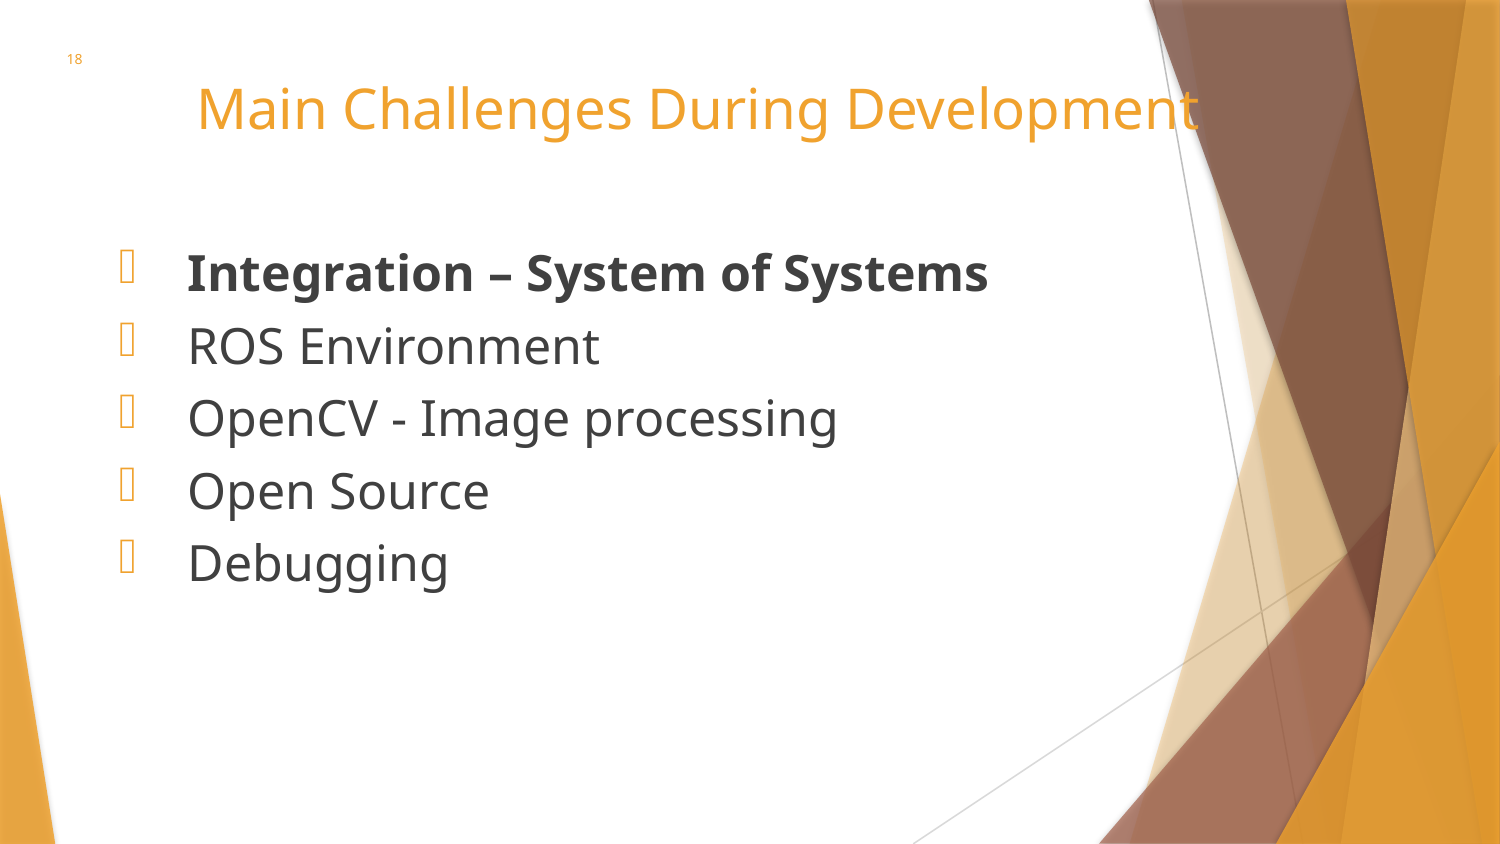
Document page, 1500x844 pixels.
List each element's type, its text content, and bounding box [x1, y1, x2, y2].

list Integration – System of Systems ROS Environment OpenCV - Image processing Open Source Debugging [97, 226, 1342, 826]
title Main Challenges During Development [181, 45, 1285, 169]
slide_number 18 [0, 0, 98, 121]
